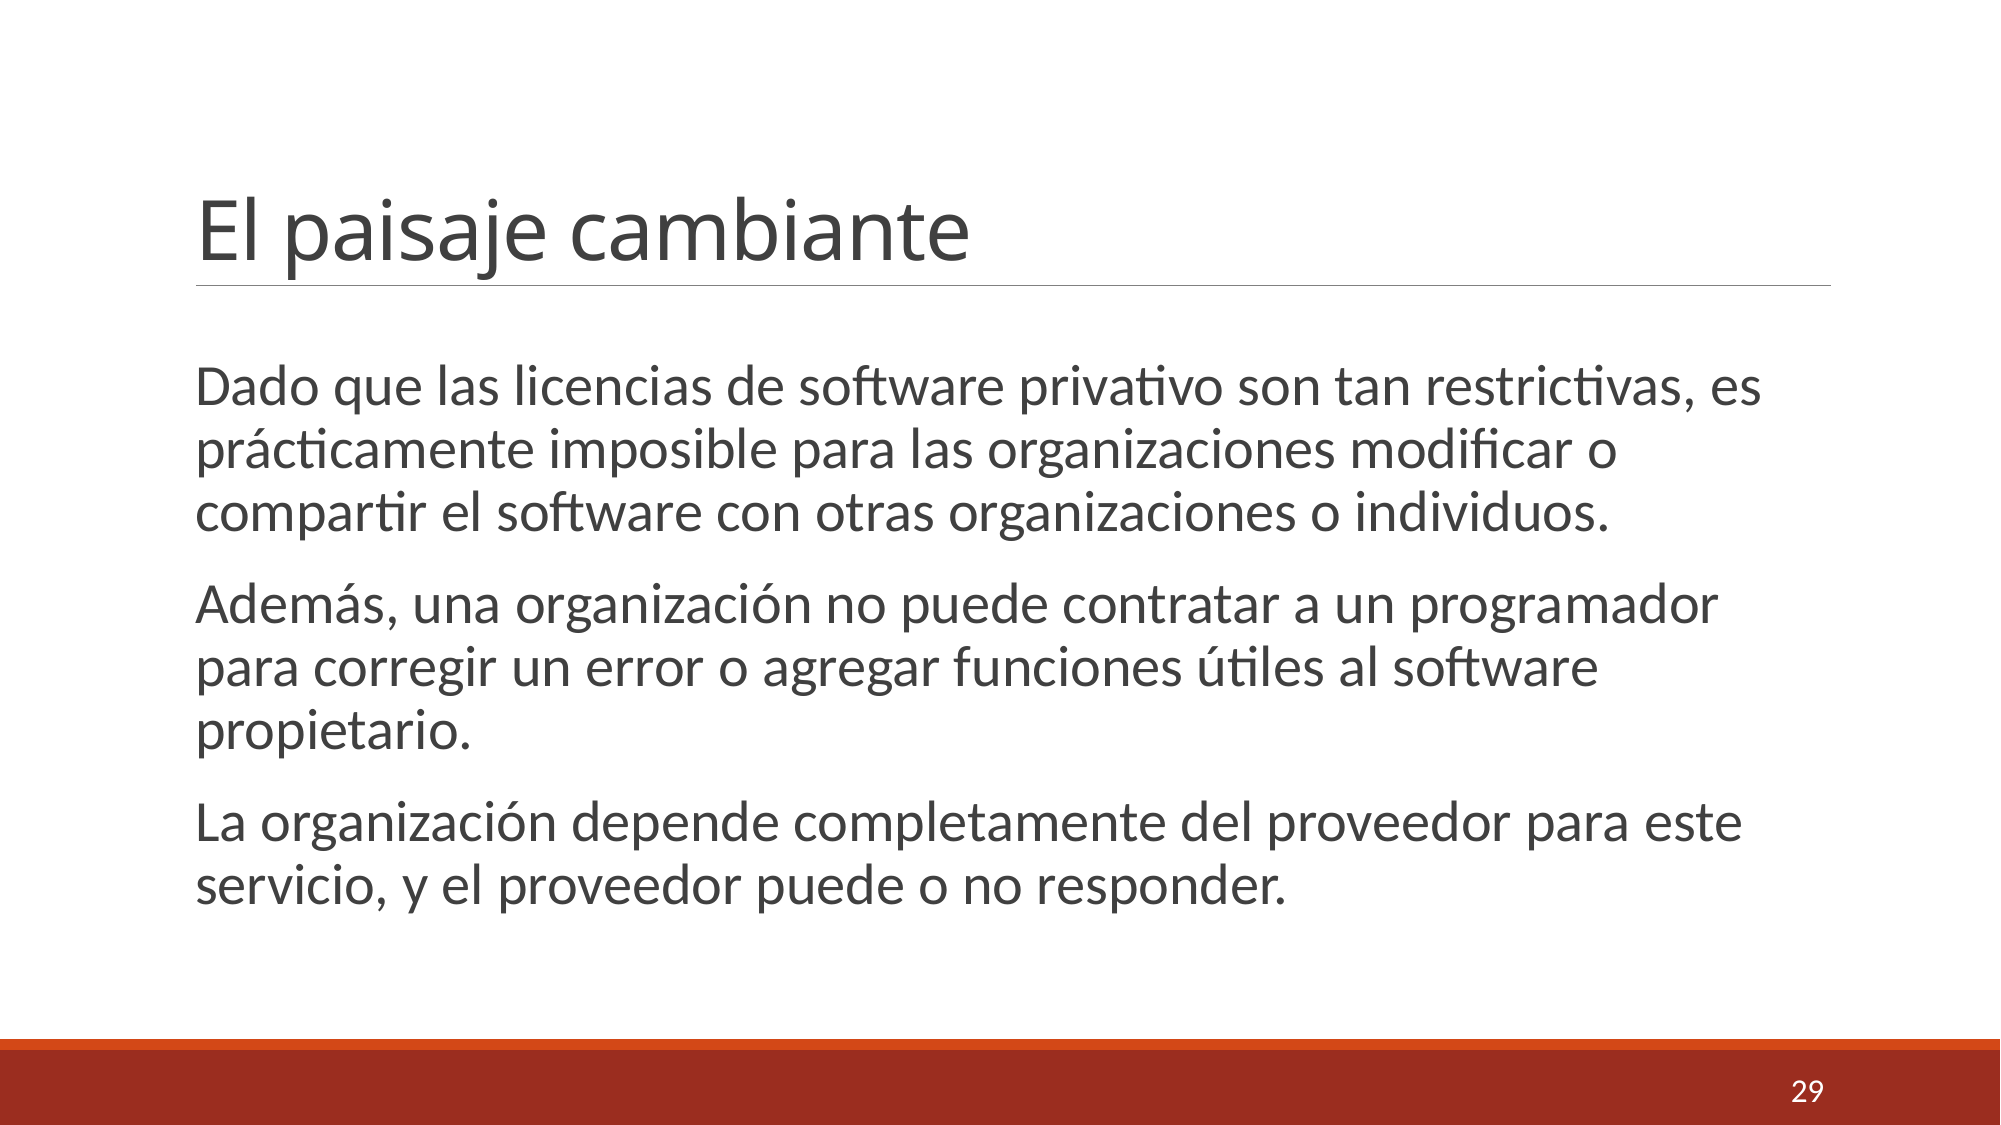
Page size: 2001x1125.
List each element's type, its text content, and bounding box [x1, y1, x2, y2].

slide_number 29 [1624, 1059, 1840, 1120]
list Dado que las licencias de software privativo son tan restrictivas, es prácticamente imposible para las organizaciones modificar o compartir el software con otras organizaciones o individuos. Además, una organización no puede contratar a un programador para corregir un error o agregar funciones útiles al software propietario. La organización depende completamente del proveedor para este servicio, y el proveedor puede o no responder. [180, 347, 1817, 964]
title El paisaje cambiante [180, 47, 1883, 285]
